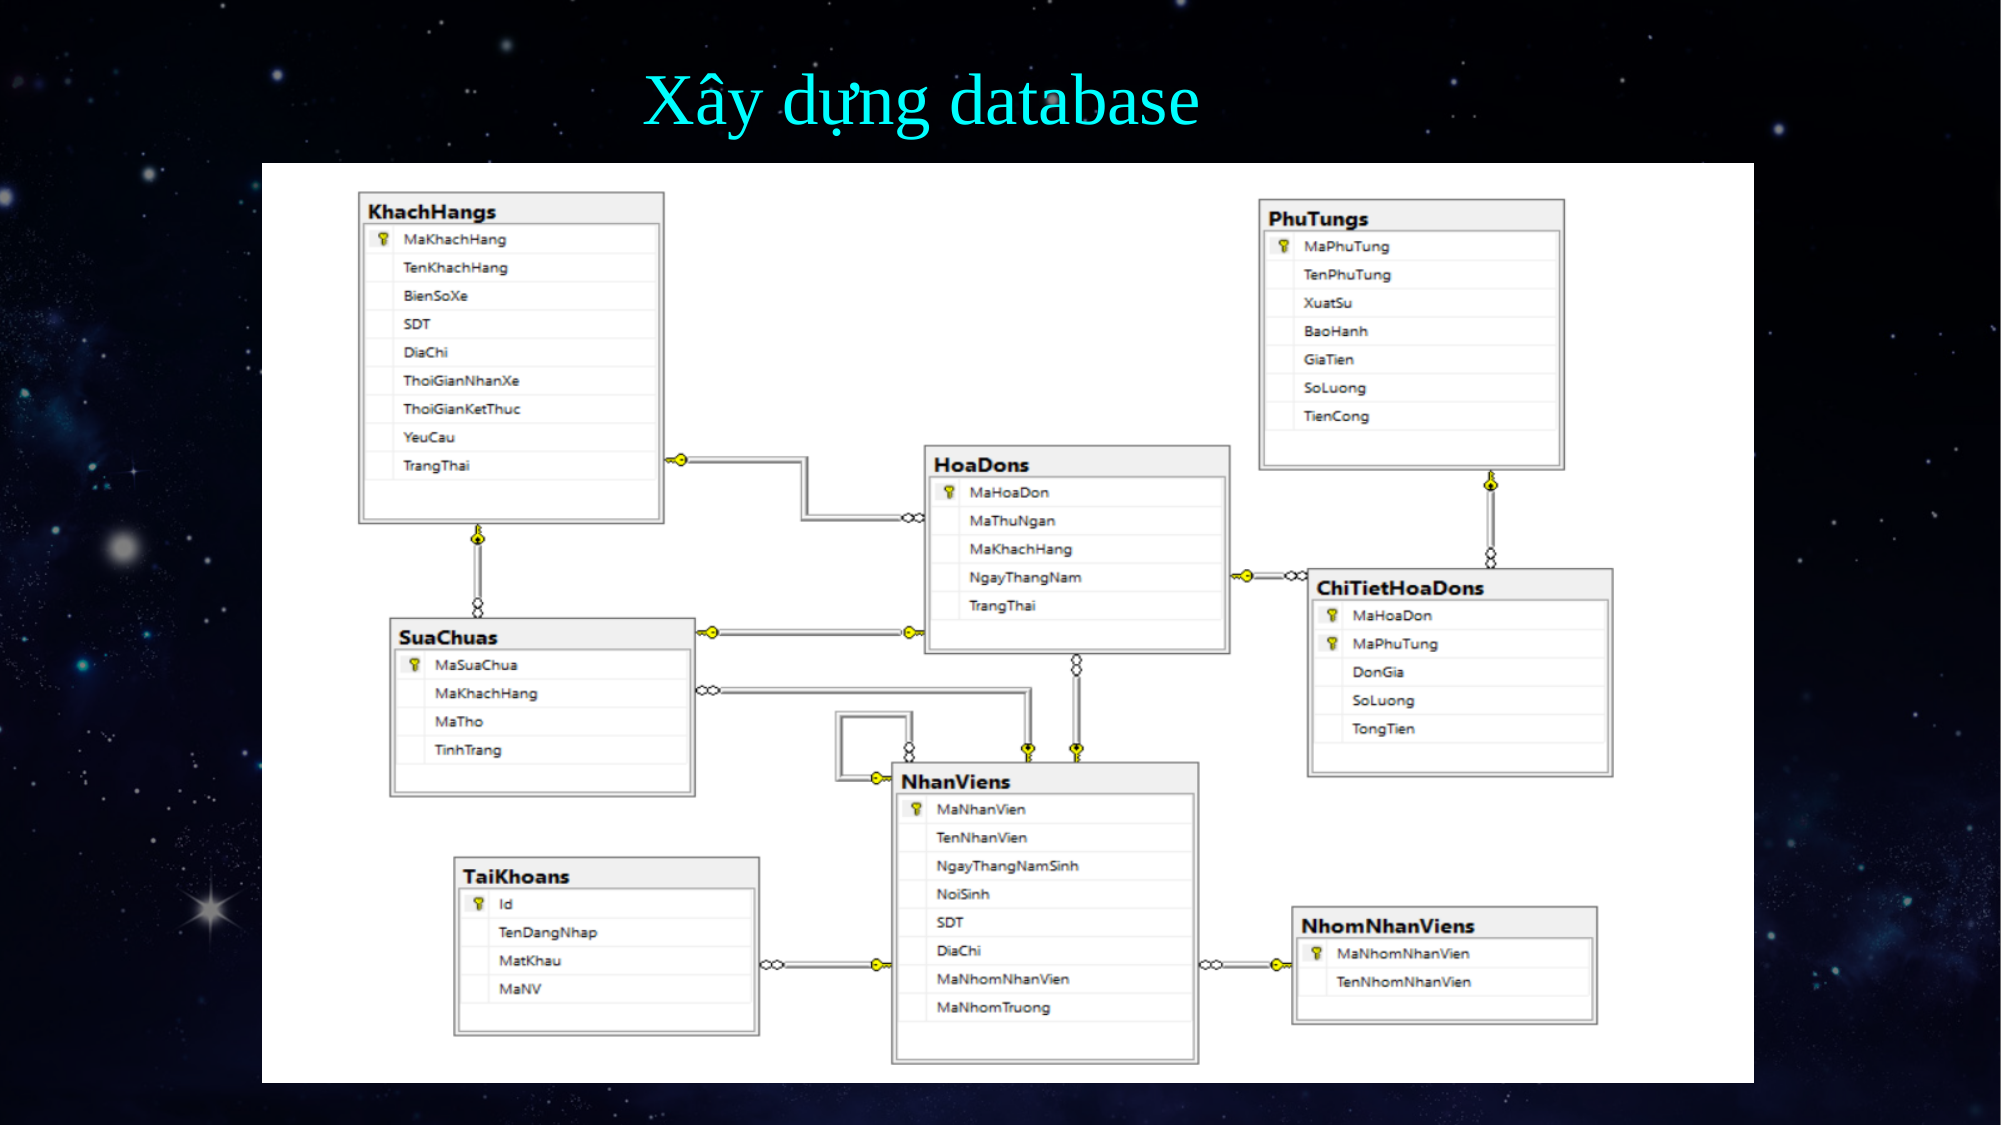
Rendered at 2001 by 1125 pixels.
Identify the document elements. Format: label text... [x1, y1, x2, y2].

text_box Xây dựng database [20, 54, 1842, 231]
picture [0, 0, 2001, 1125]
